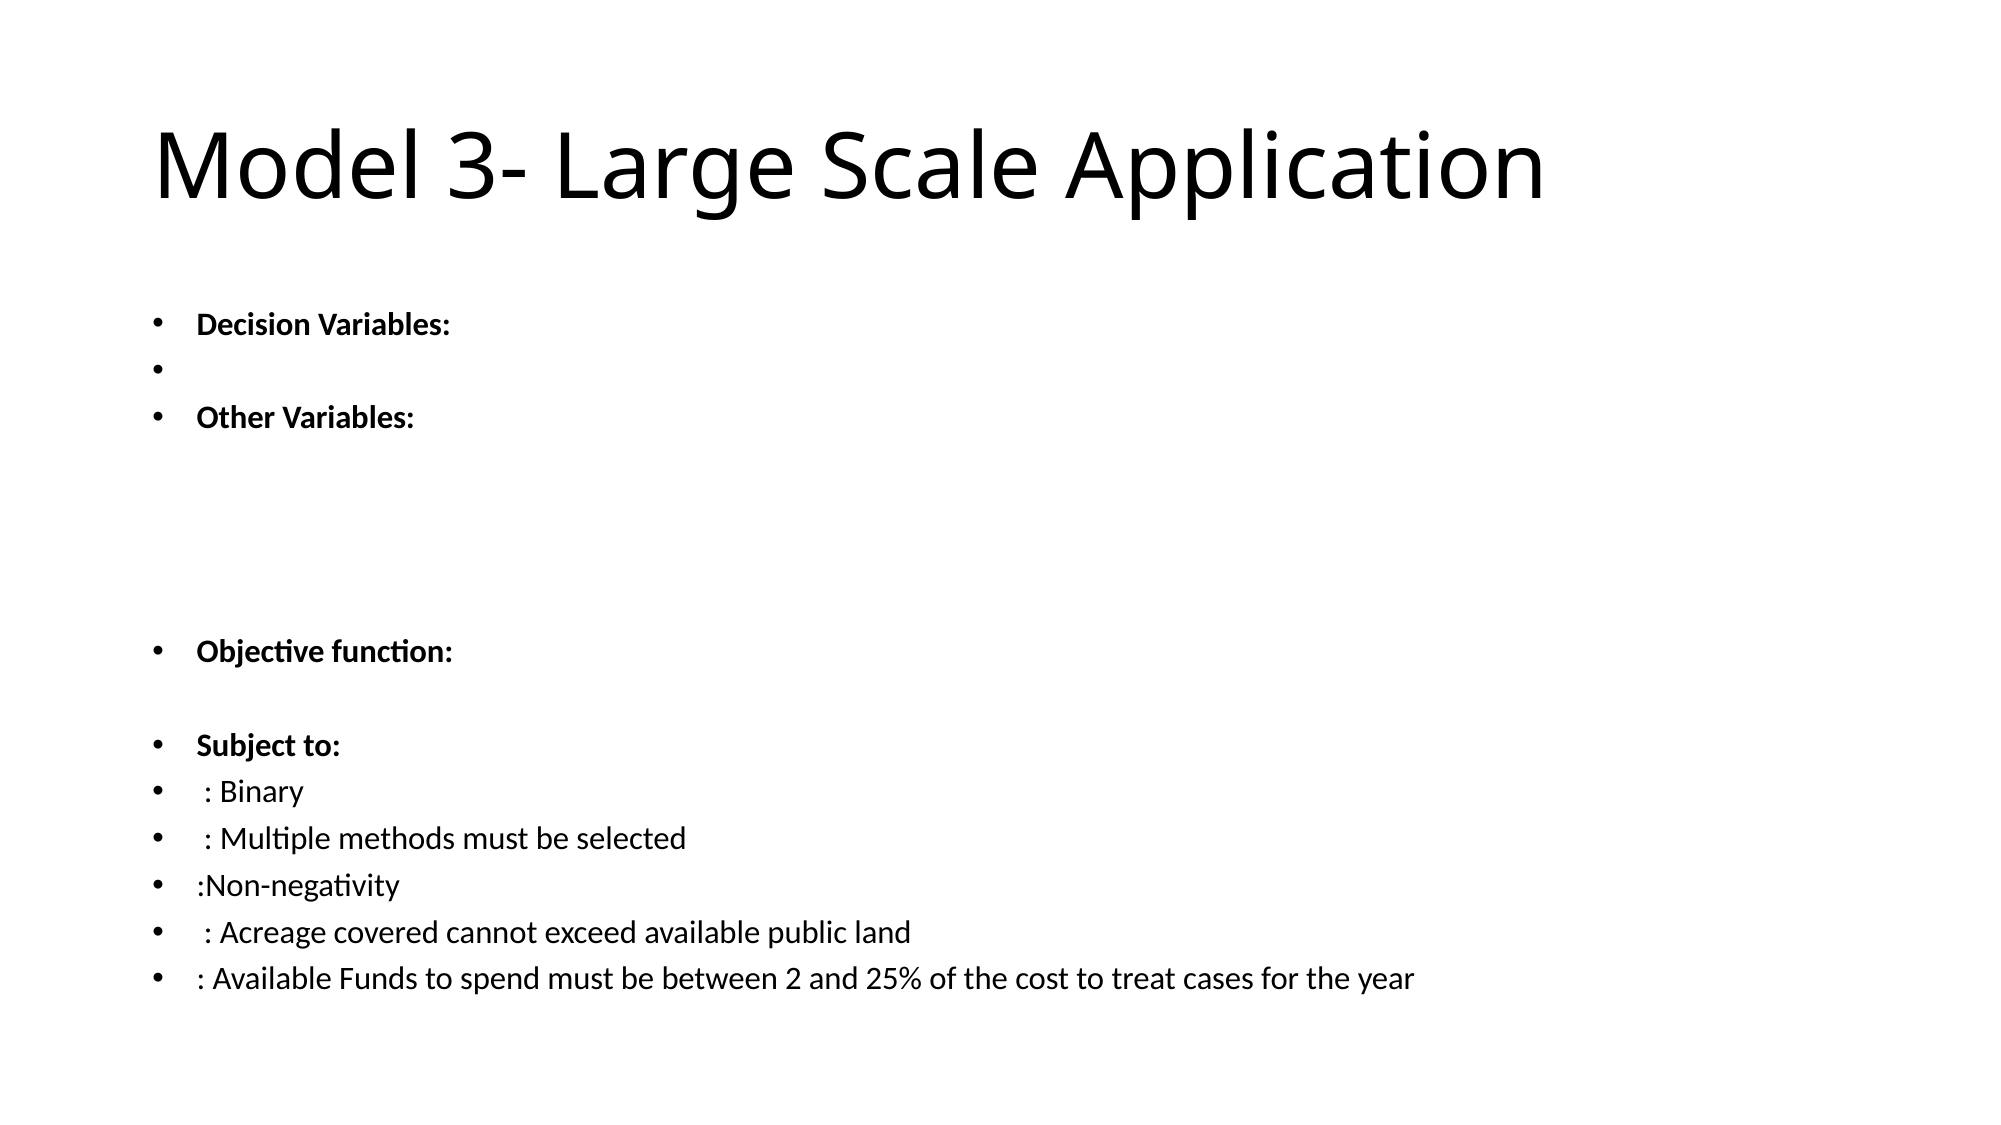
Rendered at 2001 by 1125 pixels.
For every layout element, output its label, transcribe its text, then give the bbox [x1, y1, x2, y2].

title Model 3- Large Scale Application [137, 59, 1863, 278]
